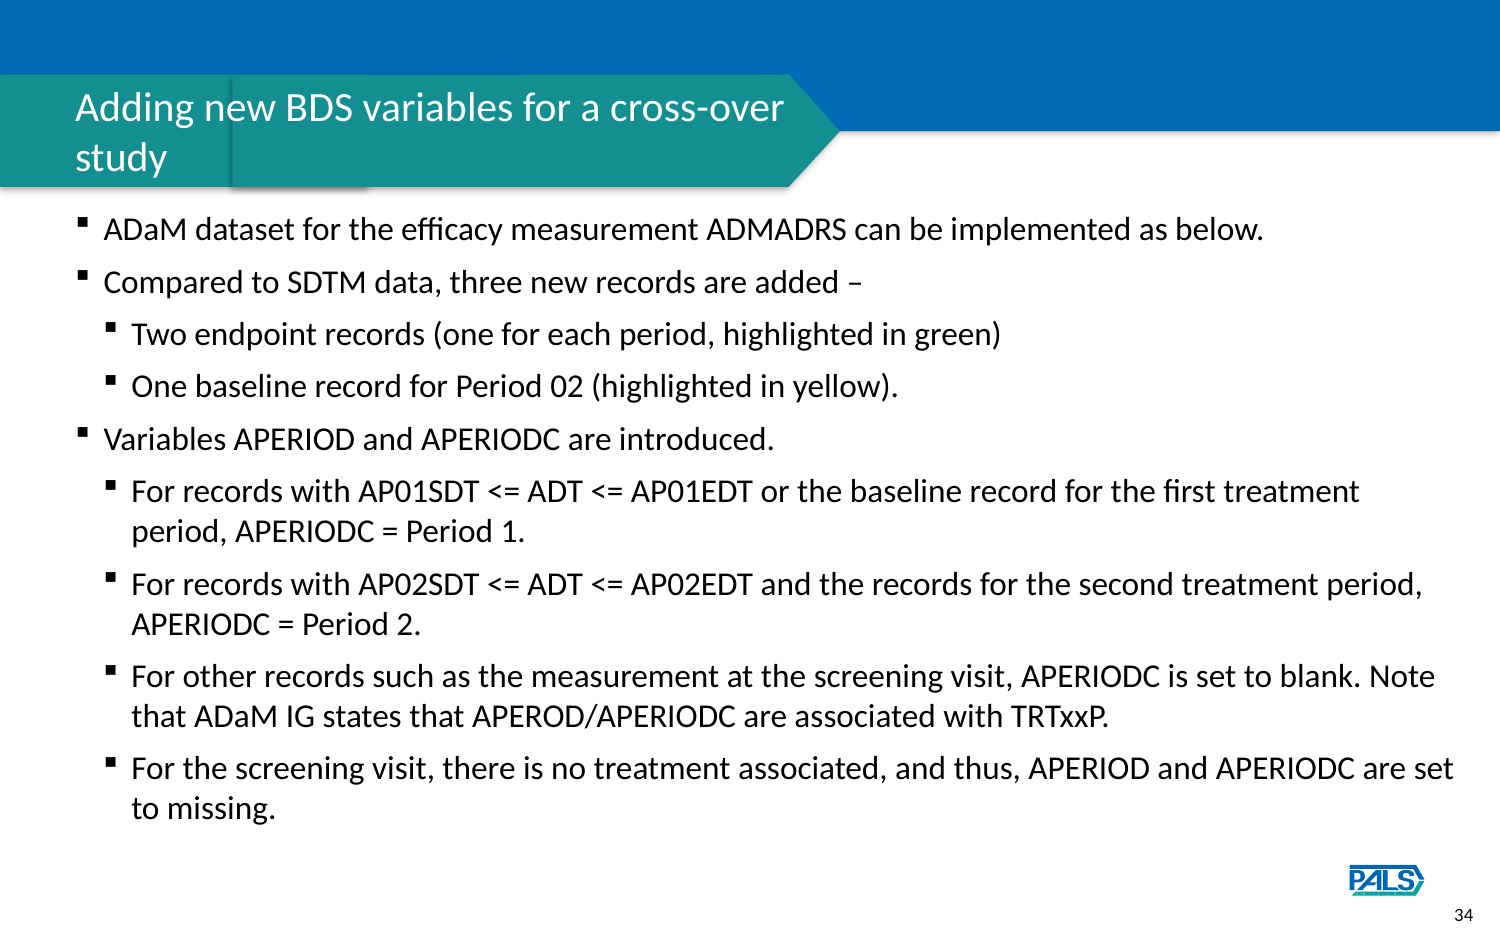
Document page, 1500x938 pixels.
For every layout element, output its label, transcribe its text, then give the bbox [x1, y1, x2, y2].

title Adding new BDS variables for a cross-over study [0, 73, 840, 186]
list ADaM dataset for the efficacy measurement ADMADRS can be implemented as below. Compared to SDTM data, three new records are added – Two endpoint records (one for each period, highlighted in green) One baseline record for Period 02 (highlighted in yellow). Variables APERIOD and APERIODC are introduced. For records with AP01SDT <= ADT <= AP01EDT or the baseline record for the first treatment period, APERIODC = Period 1. For records with AP02SDT <= ADT <= AP02EDT and the records for the second treatment period, APERIODC = Period 2. For other records such as the measurement at the screening visit, APERIODC is set to blank. Note that ADaM IG states that APEROD/APERIODC are associated with TRTxxP. For the screening visit, there is no treatment associated, and thus, APERIOD and APERIODC are set to missing. [75, 207, 1478, 442]
